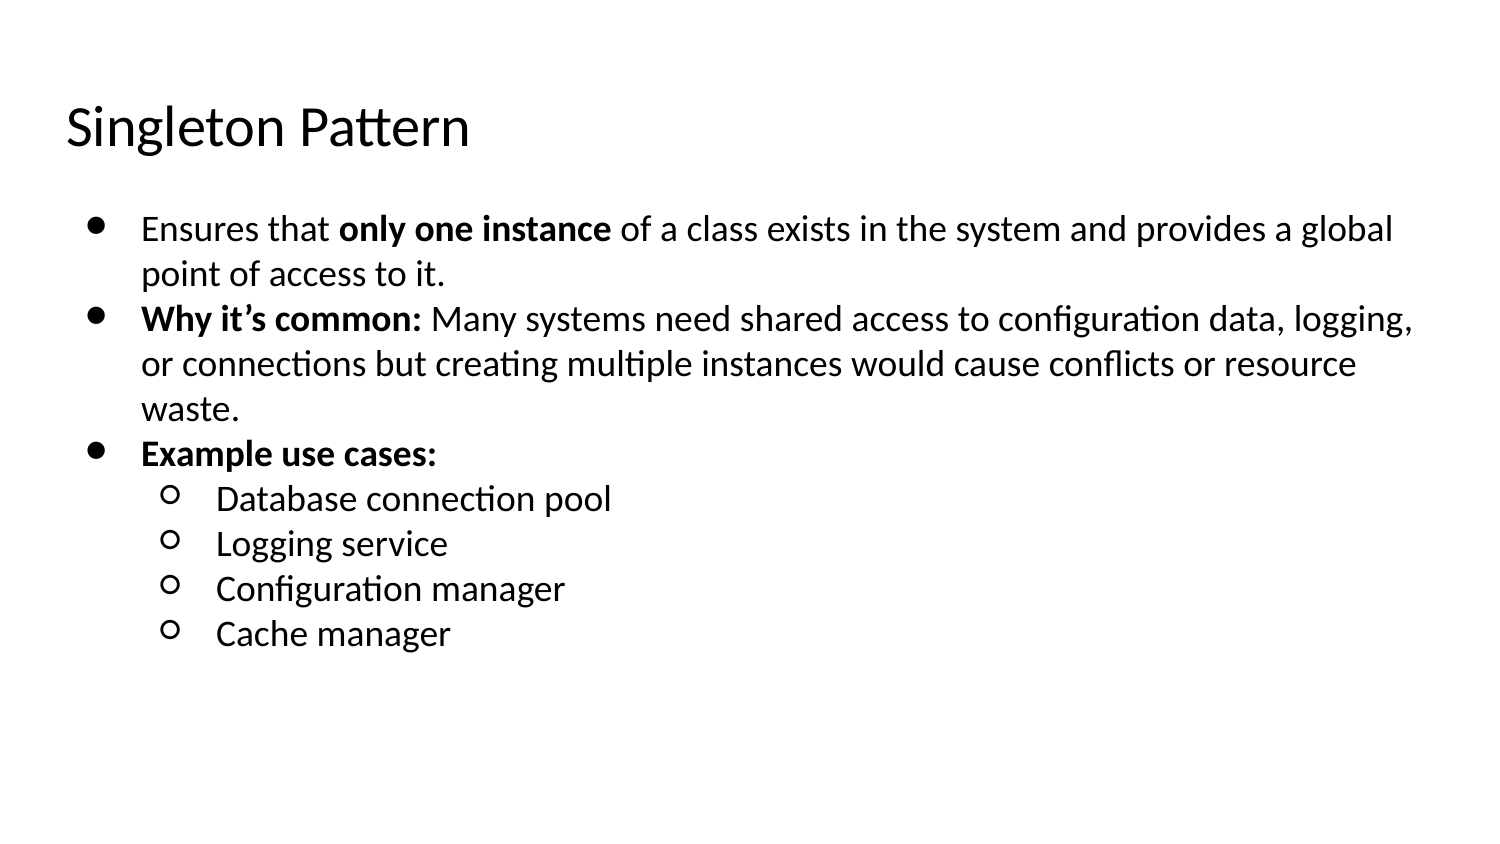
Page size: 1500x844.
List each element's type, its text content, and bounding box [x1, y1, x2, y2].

title Singleton Pattern [51, 72, 1449, 189]
list Ensures that only one instance of a class exists in the system and provides a global point of access to it. Why it’s common: Many systems need shared access to configuration data, logging, or connections but creating multiple instances would cause conflicts or resource waste. Example use cases: Database connection pool Logging service Configuration manager Cache manager [51, 189, 1449, 694]
